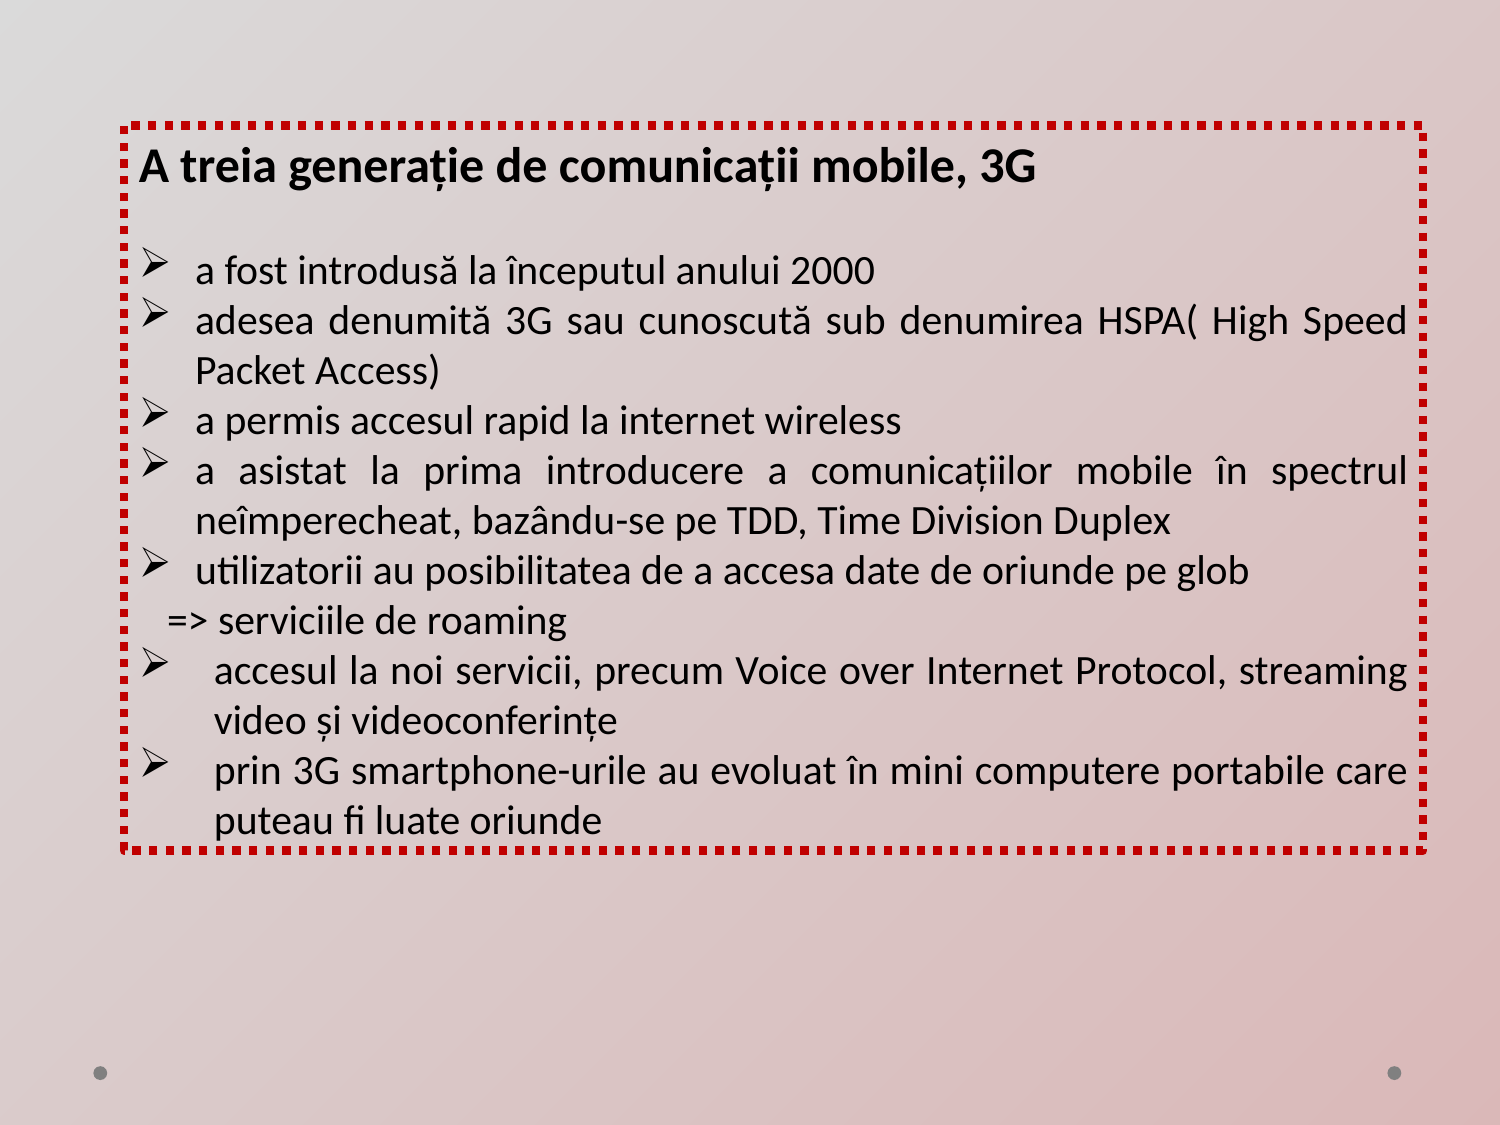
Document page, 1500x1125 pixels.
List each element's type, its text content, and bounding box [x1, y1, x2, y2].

text_box A treia generație de comunicații mobile, 3G a fost introdusă la începutul anului 2000 adesea denumită 3G sau cunoscută sub denumirea HSPA( High Speed Packet Access) a permis accesul rapid la internet wireless a asistat la prima introducere a comunicațiilor mobile în spectrul neîmperecheat, bazându-se pe TDD, Time Division Duplex utilizatorii au posibilitatea de a accesa date de oriunde pe glob => serviciile de roaming accesul la noi servicii, precum Voice over Internet Protocol, streaming video și videoconferințe prin 3G smartphone-urile au evoluat în mini computere portabile care puteau fi luate oriunde [123, 125, 1424, 851]
